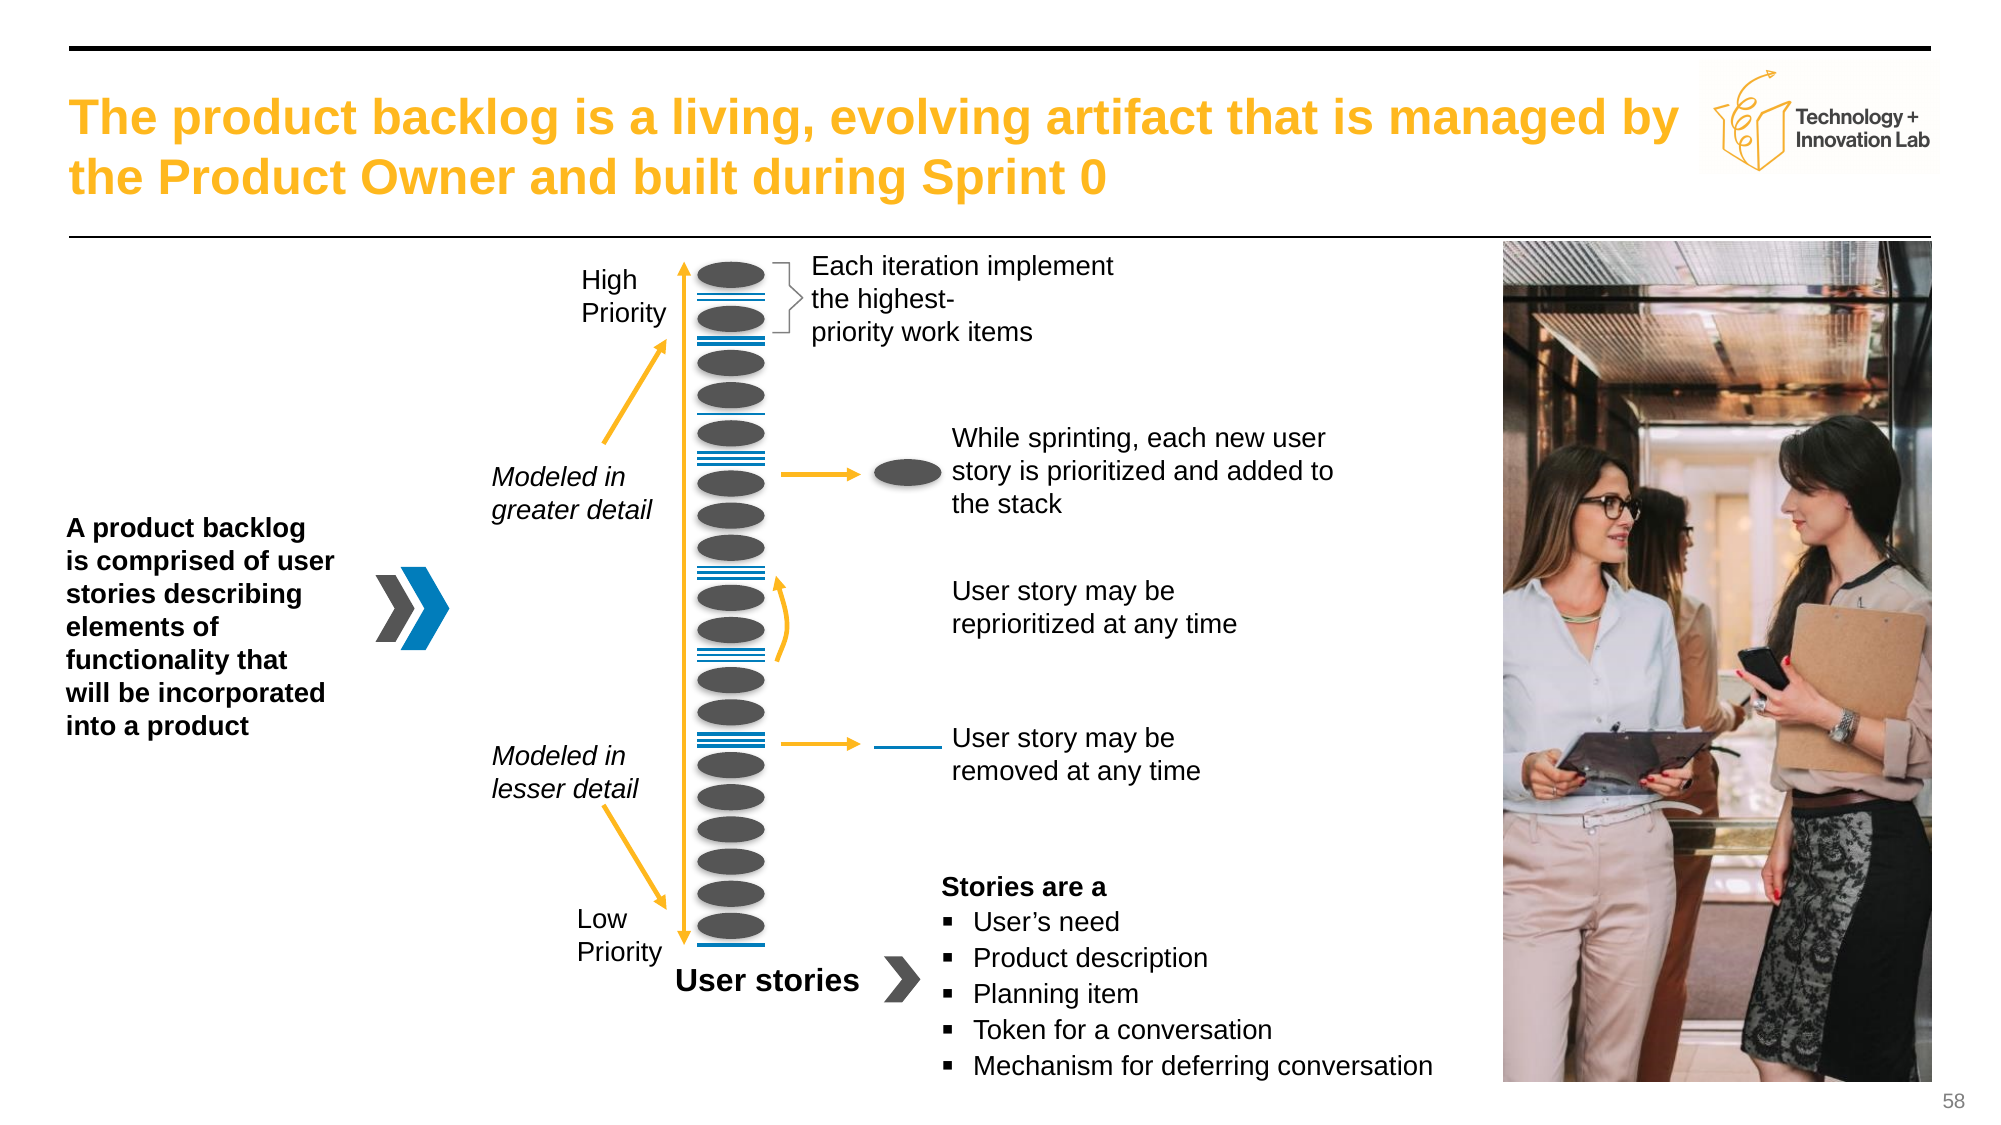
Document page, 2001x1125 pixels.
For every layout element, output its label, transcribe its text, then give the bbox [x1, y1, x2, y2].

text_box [65, 247, 1461, 1091]
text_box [375, 566, 450, 651]
title The product backlog is a living, evolving artifact that is managed by the Product Owner and built during Sprint 0 [68, 84, 1691, 273]
picture [1503, 241, 1932, 1085]
picture [1699, 58, 1940, 174]
